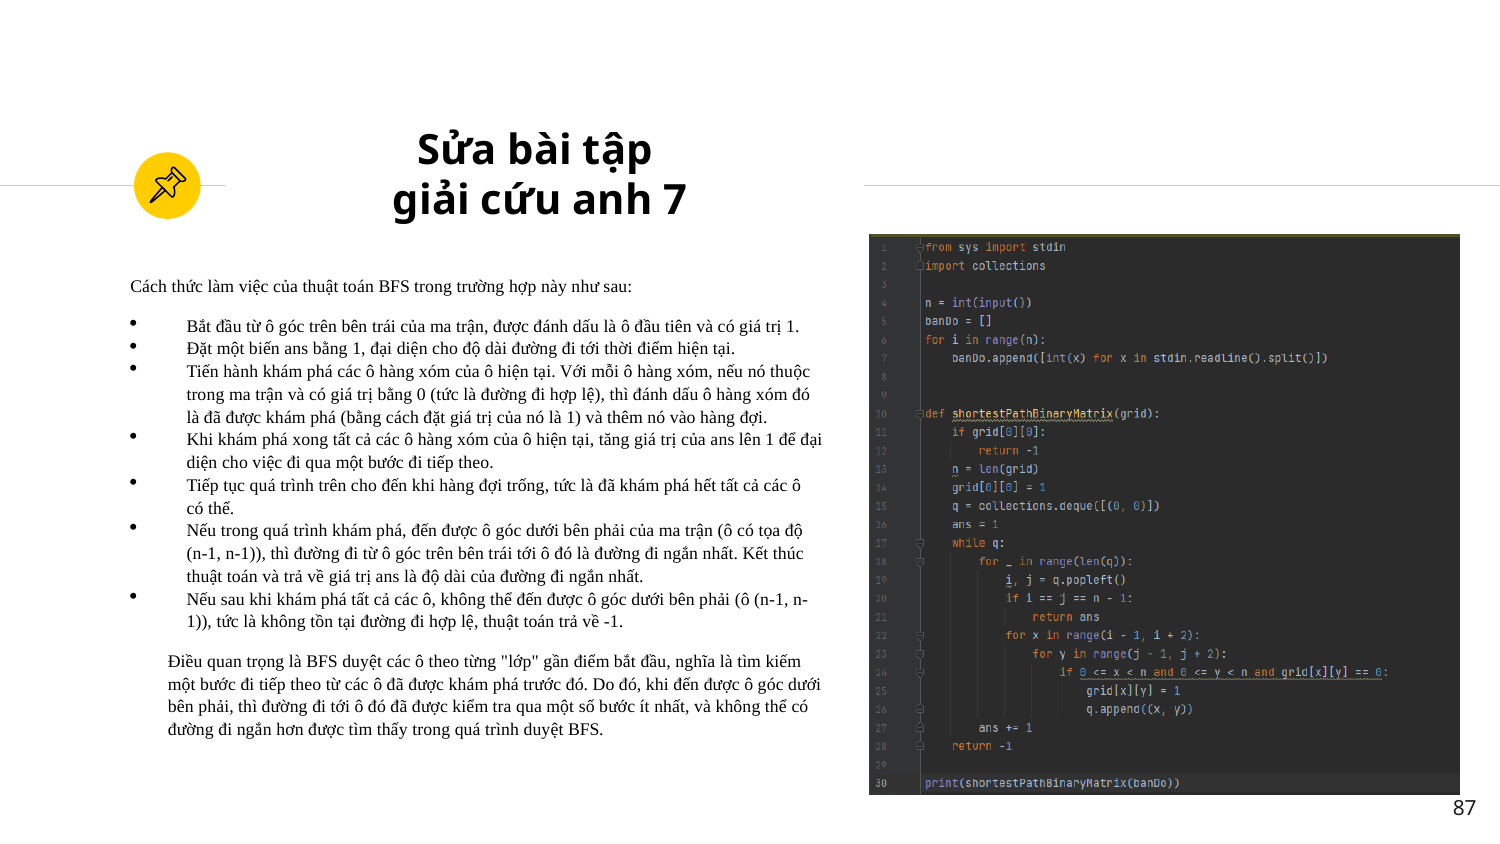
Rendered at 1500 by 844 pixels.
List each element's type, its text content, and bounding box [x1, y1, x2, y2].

picture [869, 233, 1461, 796]
text_box Cách thức làm việc của thuật toán BFS trong trường hợp này như sau: Bắt đầu từ ô góc trên bên trái của ma trận, được đánh dấu là ô đầu tiên và có giá trị 1. Đặt một biến ans bằng 1, đại diện cho độ dài đường đi tới thời điểm hiện tại. Tiến hành khám phá các ô hàng xóm của ô hiện tại. Với mỗi ô hàng xóm, nếu nó thuộc trong ma trận và có giá trị bằng 0 (tức là đường đi hợp lệ), thì đánh dấu ô hàng xóm đó là đã được khám phá (bằng cách đặt giá trị của nó là 1) và thêm nó vào hàng đợi. Khi khám phá xong tất cả các ô hàng xóm của ô hiện tại, tăng giá trị của ans lên 1 để đại diện cho việc đi qua một bước đi tiếp theo. Tiếp tục quá trình trên cho đến khi hàng đợi trống, tức là đã khám phá hết tất cả các ô có thể. Nếu trong quá trình khám phá, đến được ô góc dưới bên phải của ma trận (ô có tọa độ (n-1, n-1)), thì đường đi từ ô góc trên bên trái tới ô đó là đường đi ngắn nhất. Kết thúc thuật toán và trả về giá trị ans là độ dài của đường đi ngắn nhất. Nếu sau khi khám phá tất cả các ô, không thể đến được ô góc dưới bên phải (ô (n-1, n-1)), tức là không tồn tại đường đi hợp lệ, thuật toán trả về -1. Điều quan trọng là BFS duyệt các ô theo từng "lớp" gần điểm bắt đầu, nghĩa là tìm kiếm một bước đi tiếp theo từ các ô đã được khám phá trước đó. Do đó, khi đến được ô góc dưới bên phải, thì đường đi tới ô đó đã được kiểm tra qua một số bước ít nhất, và không thể có đường đi ngắn hơn được tìm thấy trong quá trình duyệt BFS. [115, 266, 839, 785]
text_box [150, 166, 186, 203]
slide_number 87 [1401, 779, 1492, 844]
text_box [725, 396, 775, 447]
title Sửa bài tập giải cứu anh 7 [226, 136, 854, 209]
